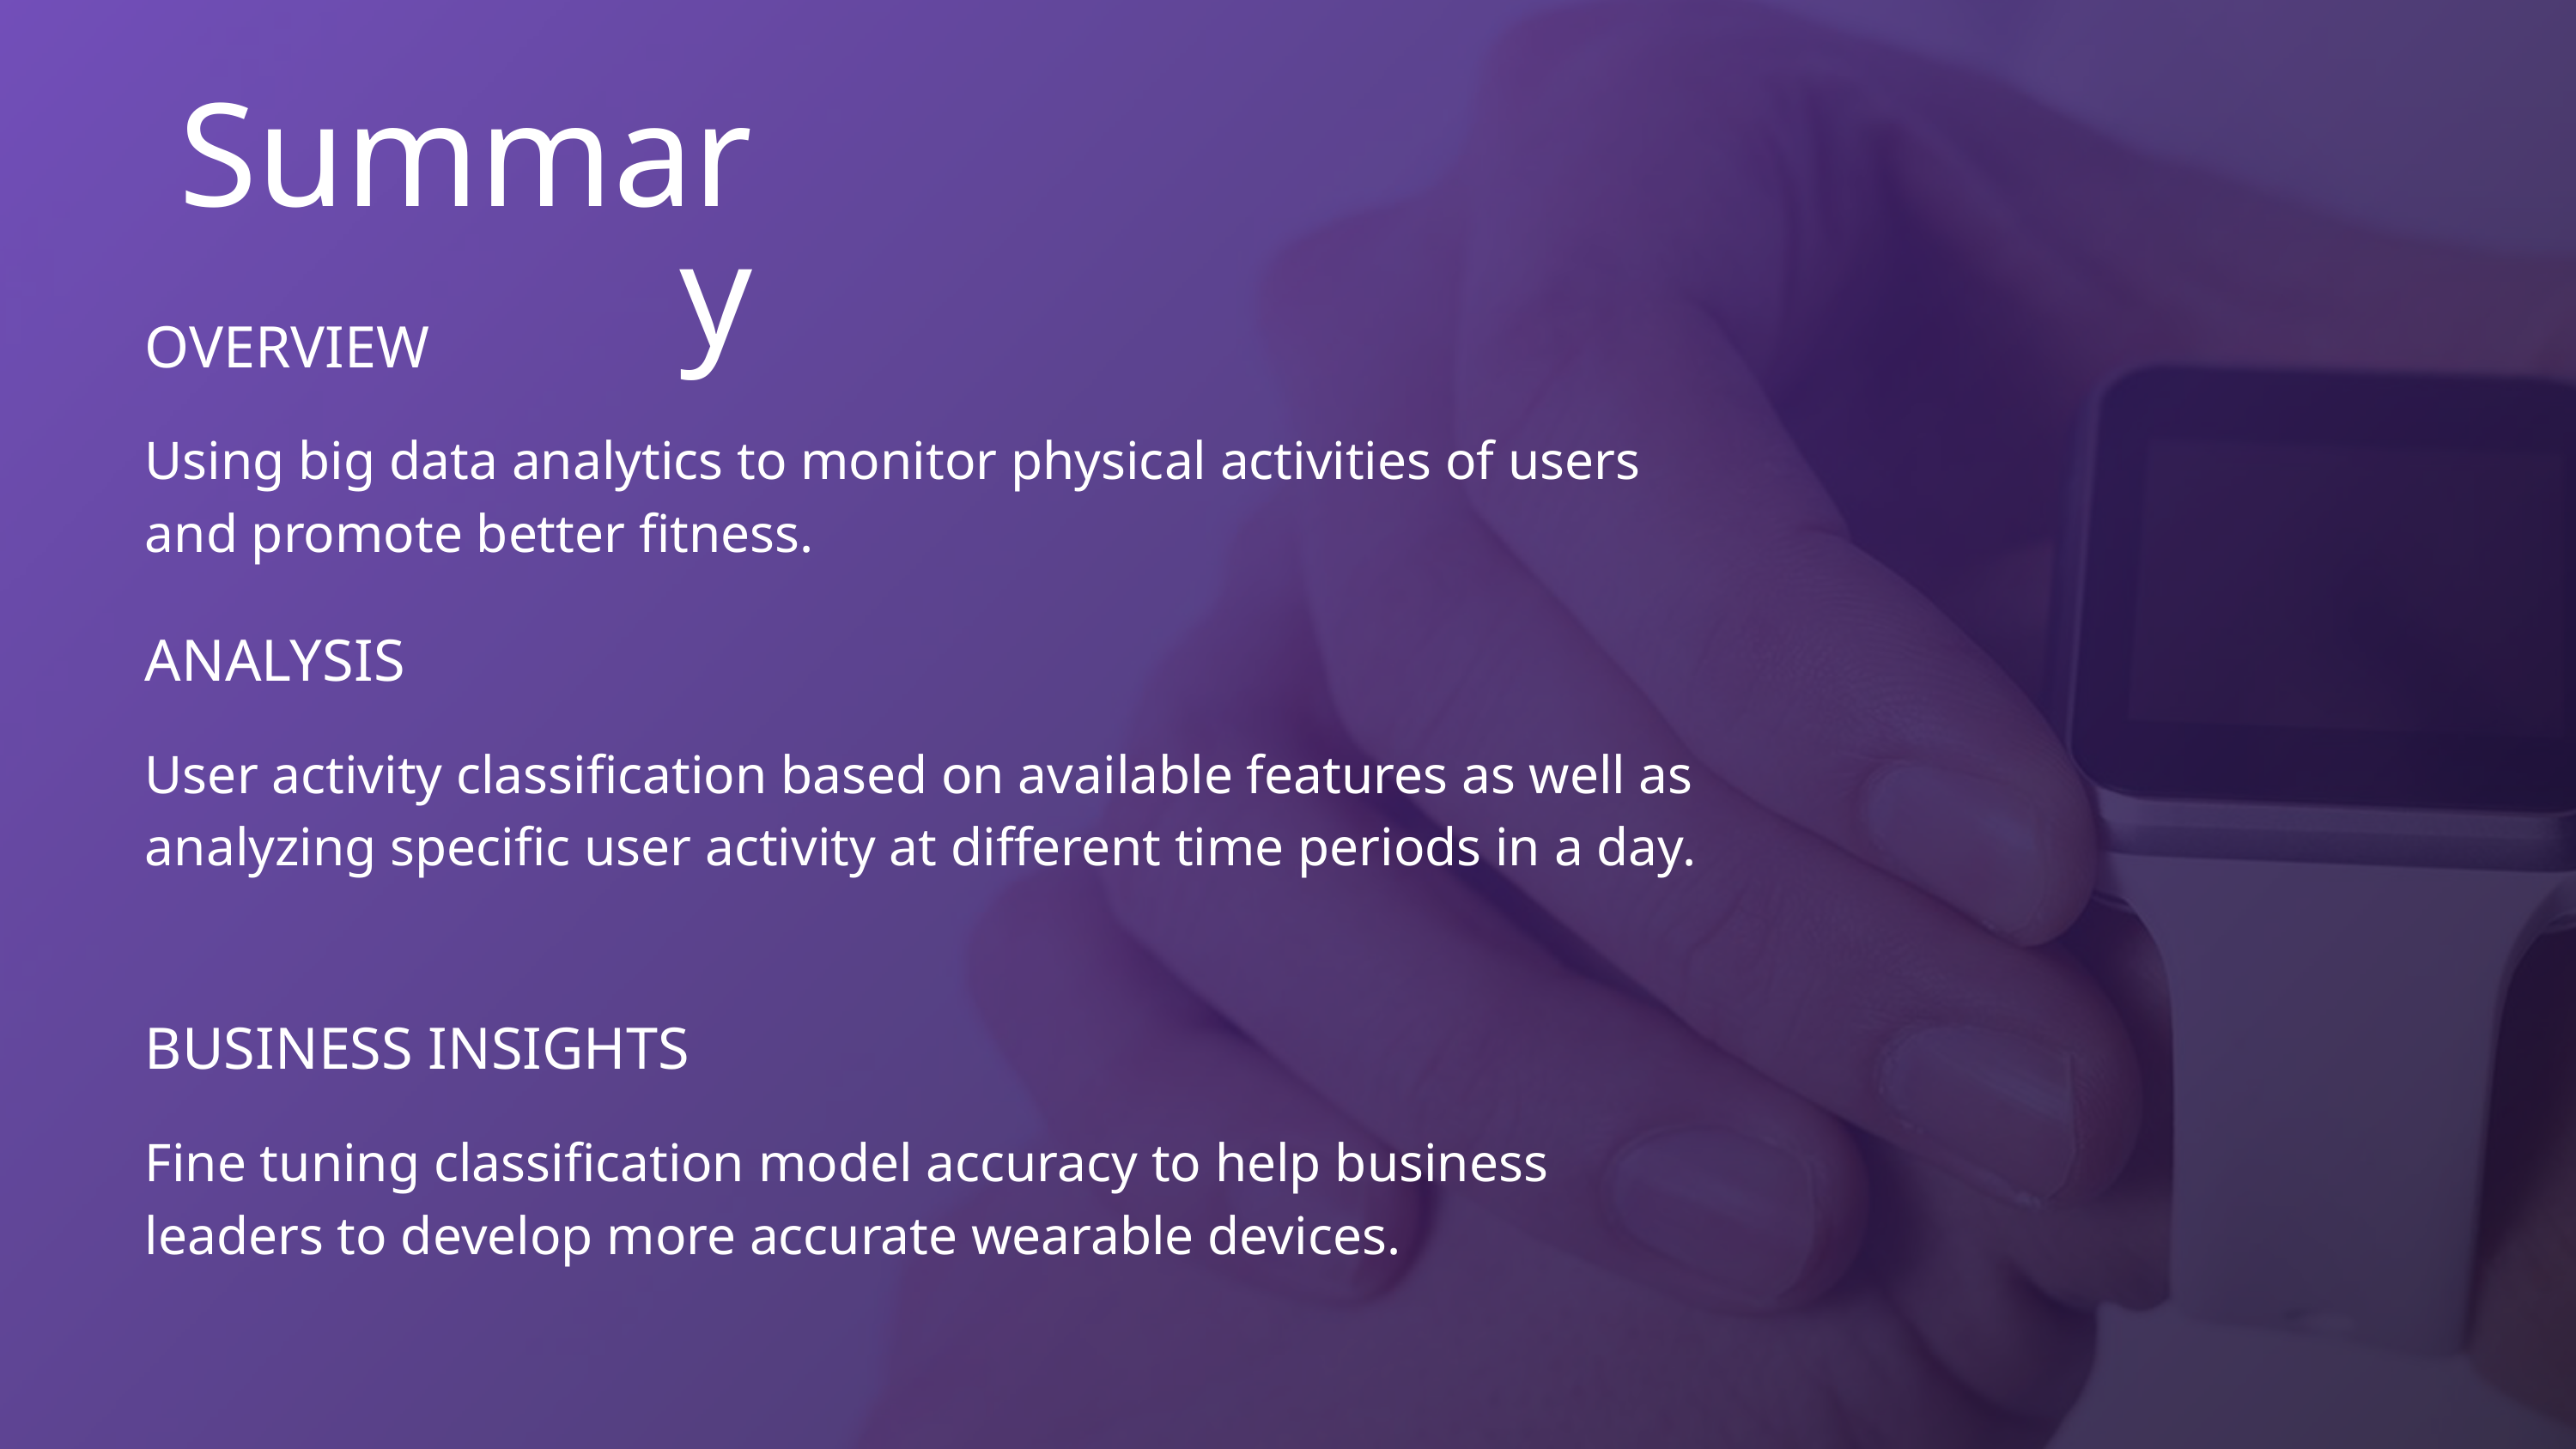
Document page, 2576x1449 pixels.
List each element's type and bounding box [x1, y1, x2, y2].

text_box [144, 311, 1719, 559]
picture [0, 0, 2576, 1449]
text_box [144, 624, 1719, 872]
text_box [144, 1013, 1575, 1260]
